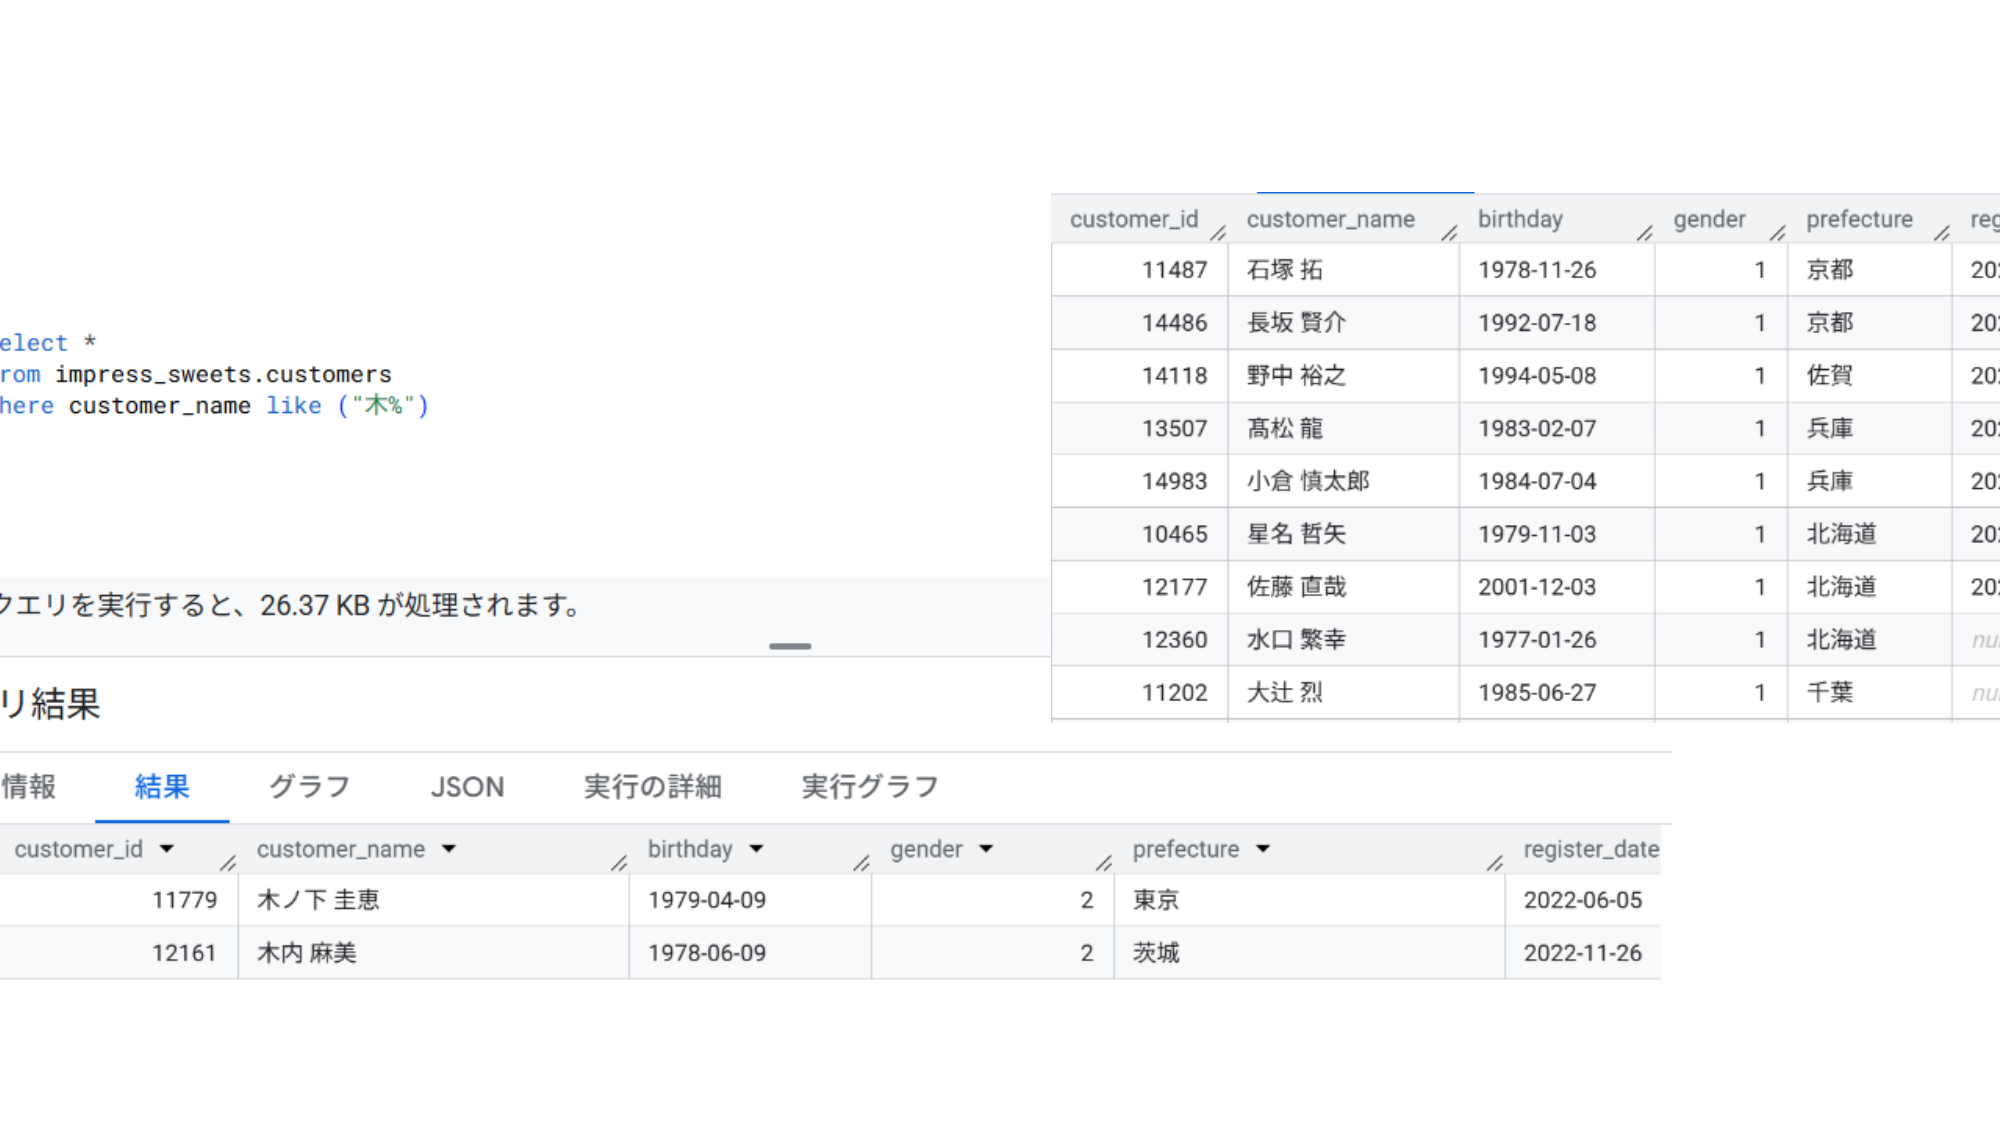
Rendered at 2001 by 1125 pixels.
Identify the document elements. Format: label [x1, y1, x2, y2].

picture [0, 192, 2000, 984]
